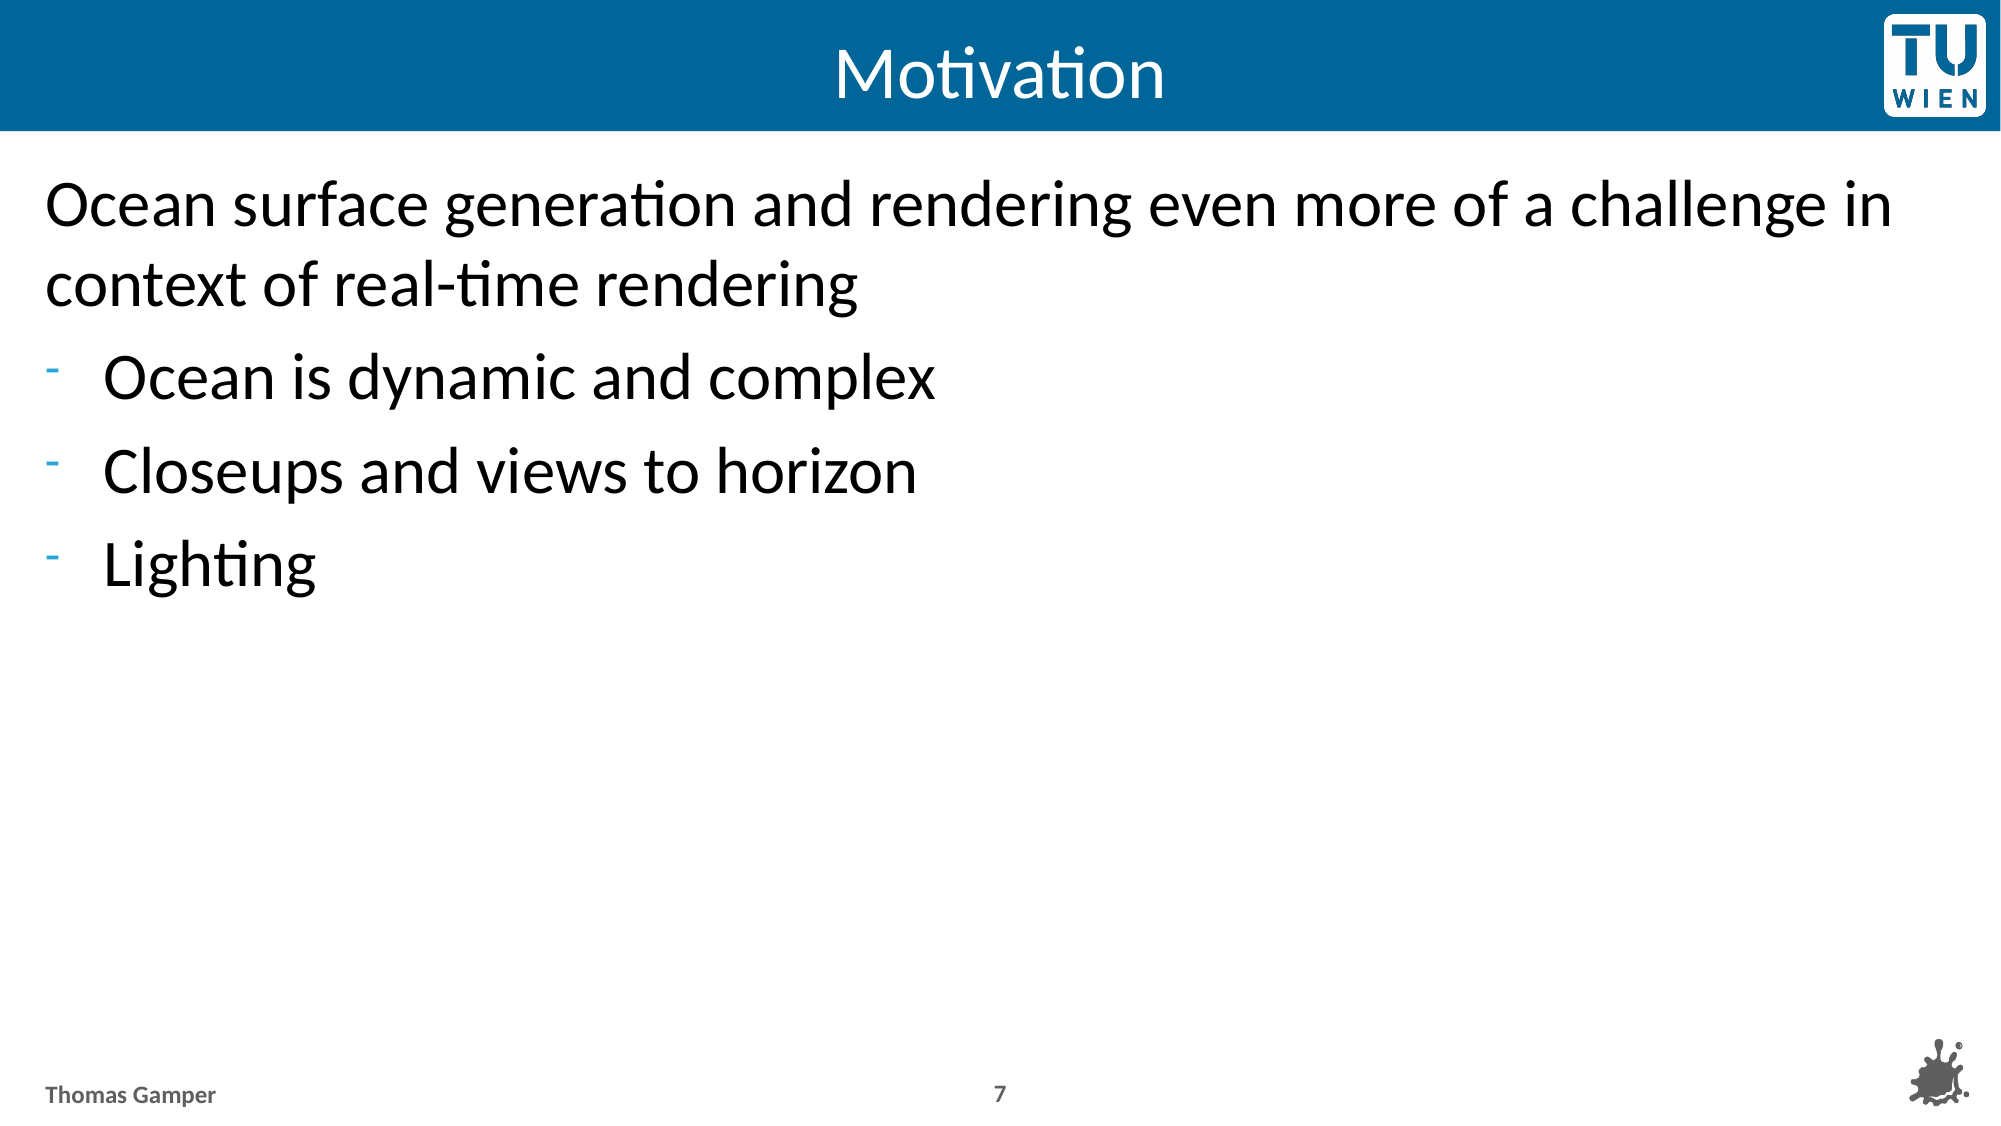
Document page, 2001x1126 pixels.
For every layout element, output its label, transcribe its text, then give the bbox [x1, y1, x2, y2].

slide_number 7 [881, 1067, 1119, 1119]
list Ocean surface generation and rendering even more of a challenge in context of real-time rendering Ocean is dynamic and complex Closeups and views to horizon Lighting [25, 149, 1970, 1049]
footer Thomas Gamper [25, 1068, 837, 1119]
title Motivation [137, 6, 1863, 132]
picture [1885, 15, 1985, 116]
